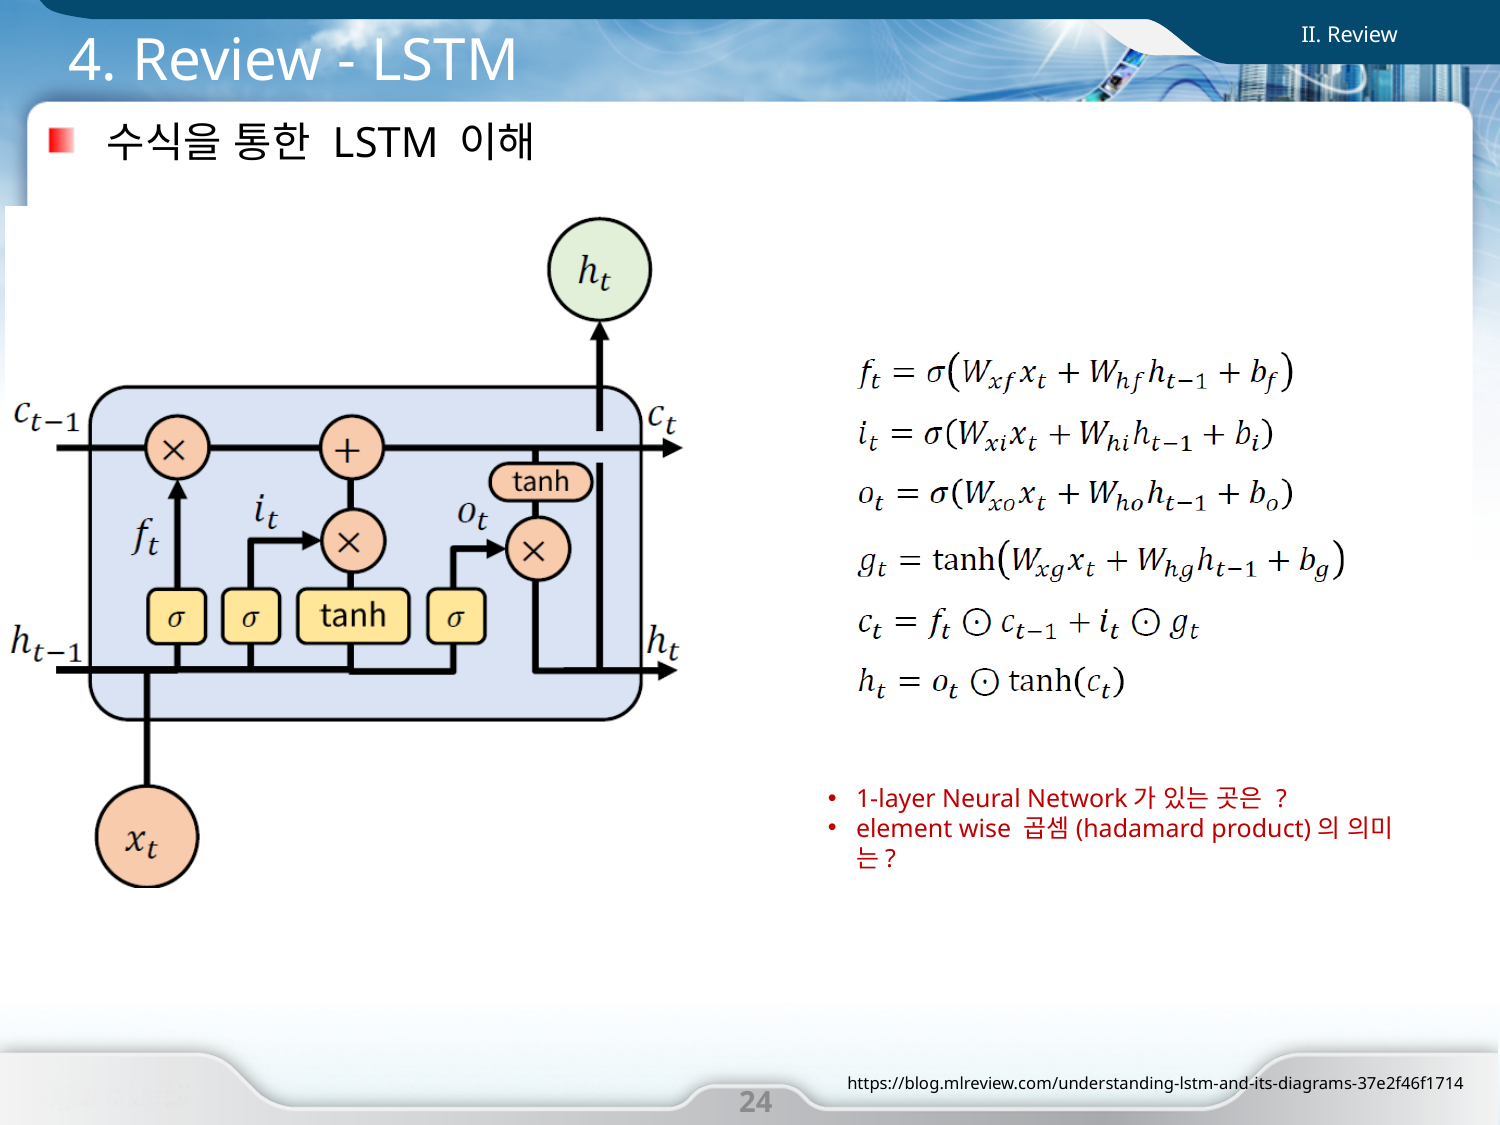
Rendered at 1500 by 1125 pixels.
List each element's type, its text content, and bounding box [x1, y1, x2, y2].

picture [0, 0, 1500, 1125]
slide_number 24 [702, 1075, 810, 1125]
list 수식을 통한 LSTM 이해 [32, 108, 1495, 988]
text_box https://blog.mlreview.com/understanding-lstm-and-its-diagrams-37e2f46f1714 [832, 1065, 1500, 1101]
text_box 1-layer Neural Network가 있는 곳은 ? element wise 곱셈(hadamard product)의 의미는? [813, 775, 1447, 910]
text_box II. Review [1198, 12, 1500, 54]
title 4. Review - LSTM [53, 24, 1081, 90]
